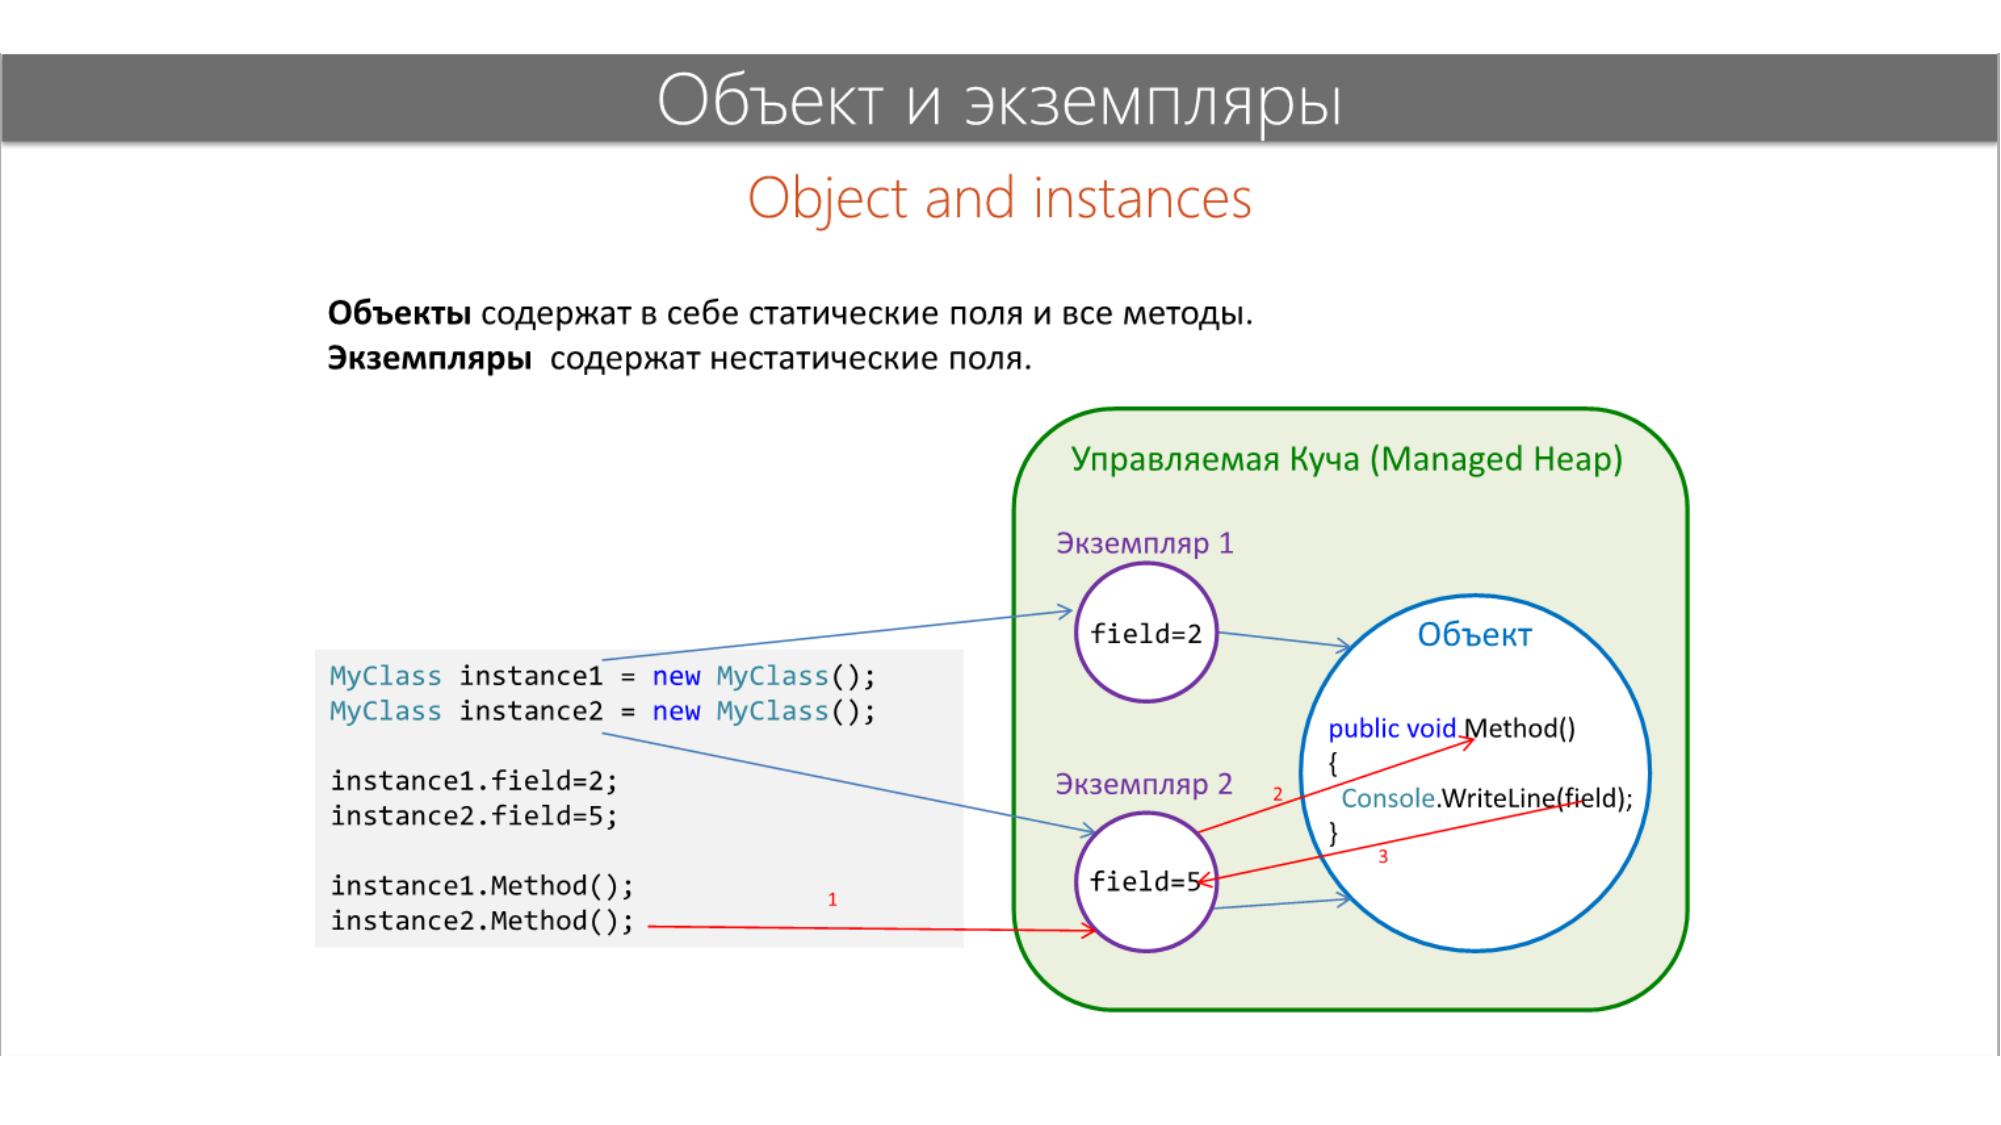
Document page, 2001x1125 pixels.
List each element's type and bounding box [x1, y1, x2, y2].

picture [0, 53, 2000, 1056]
